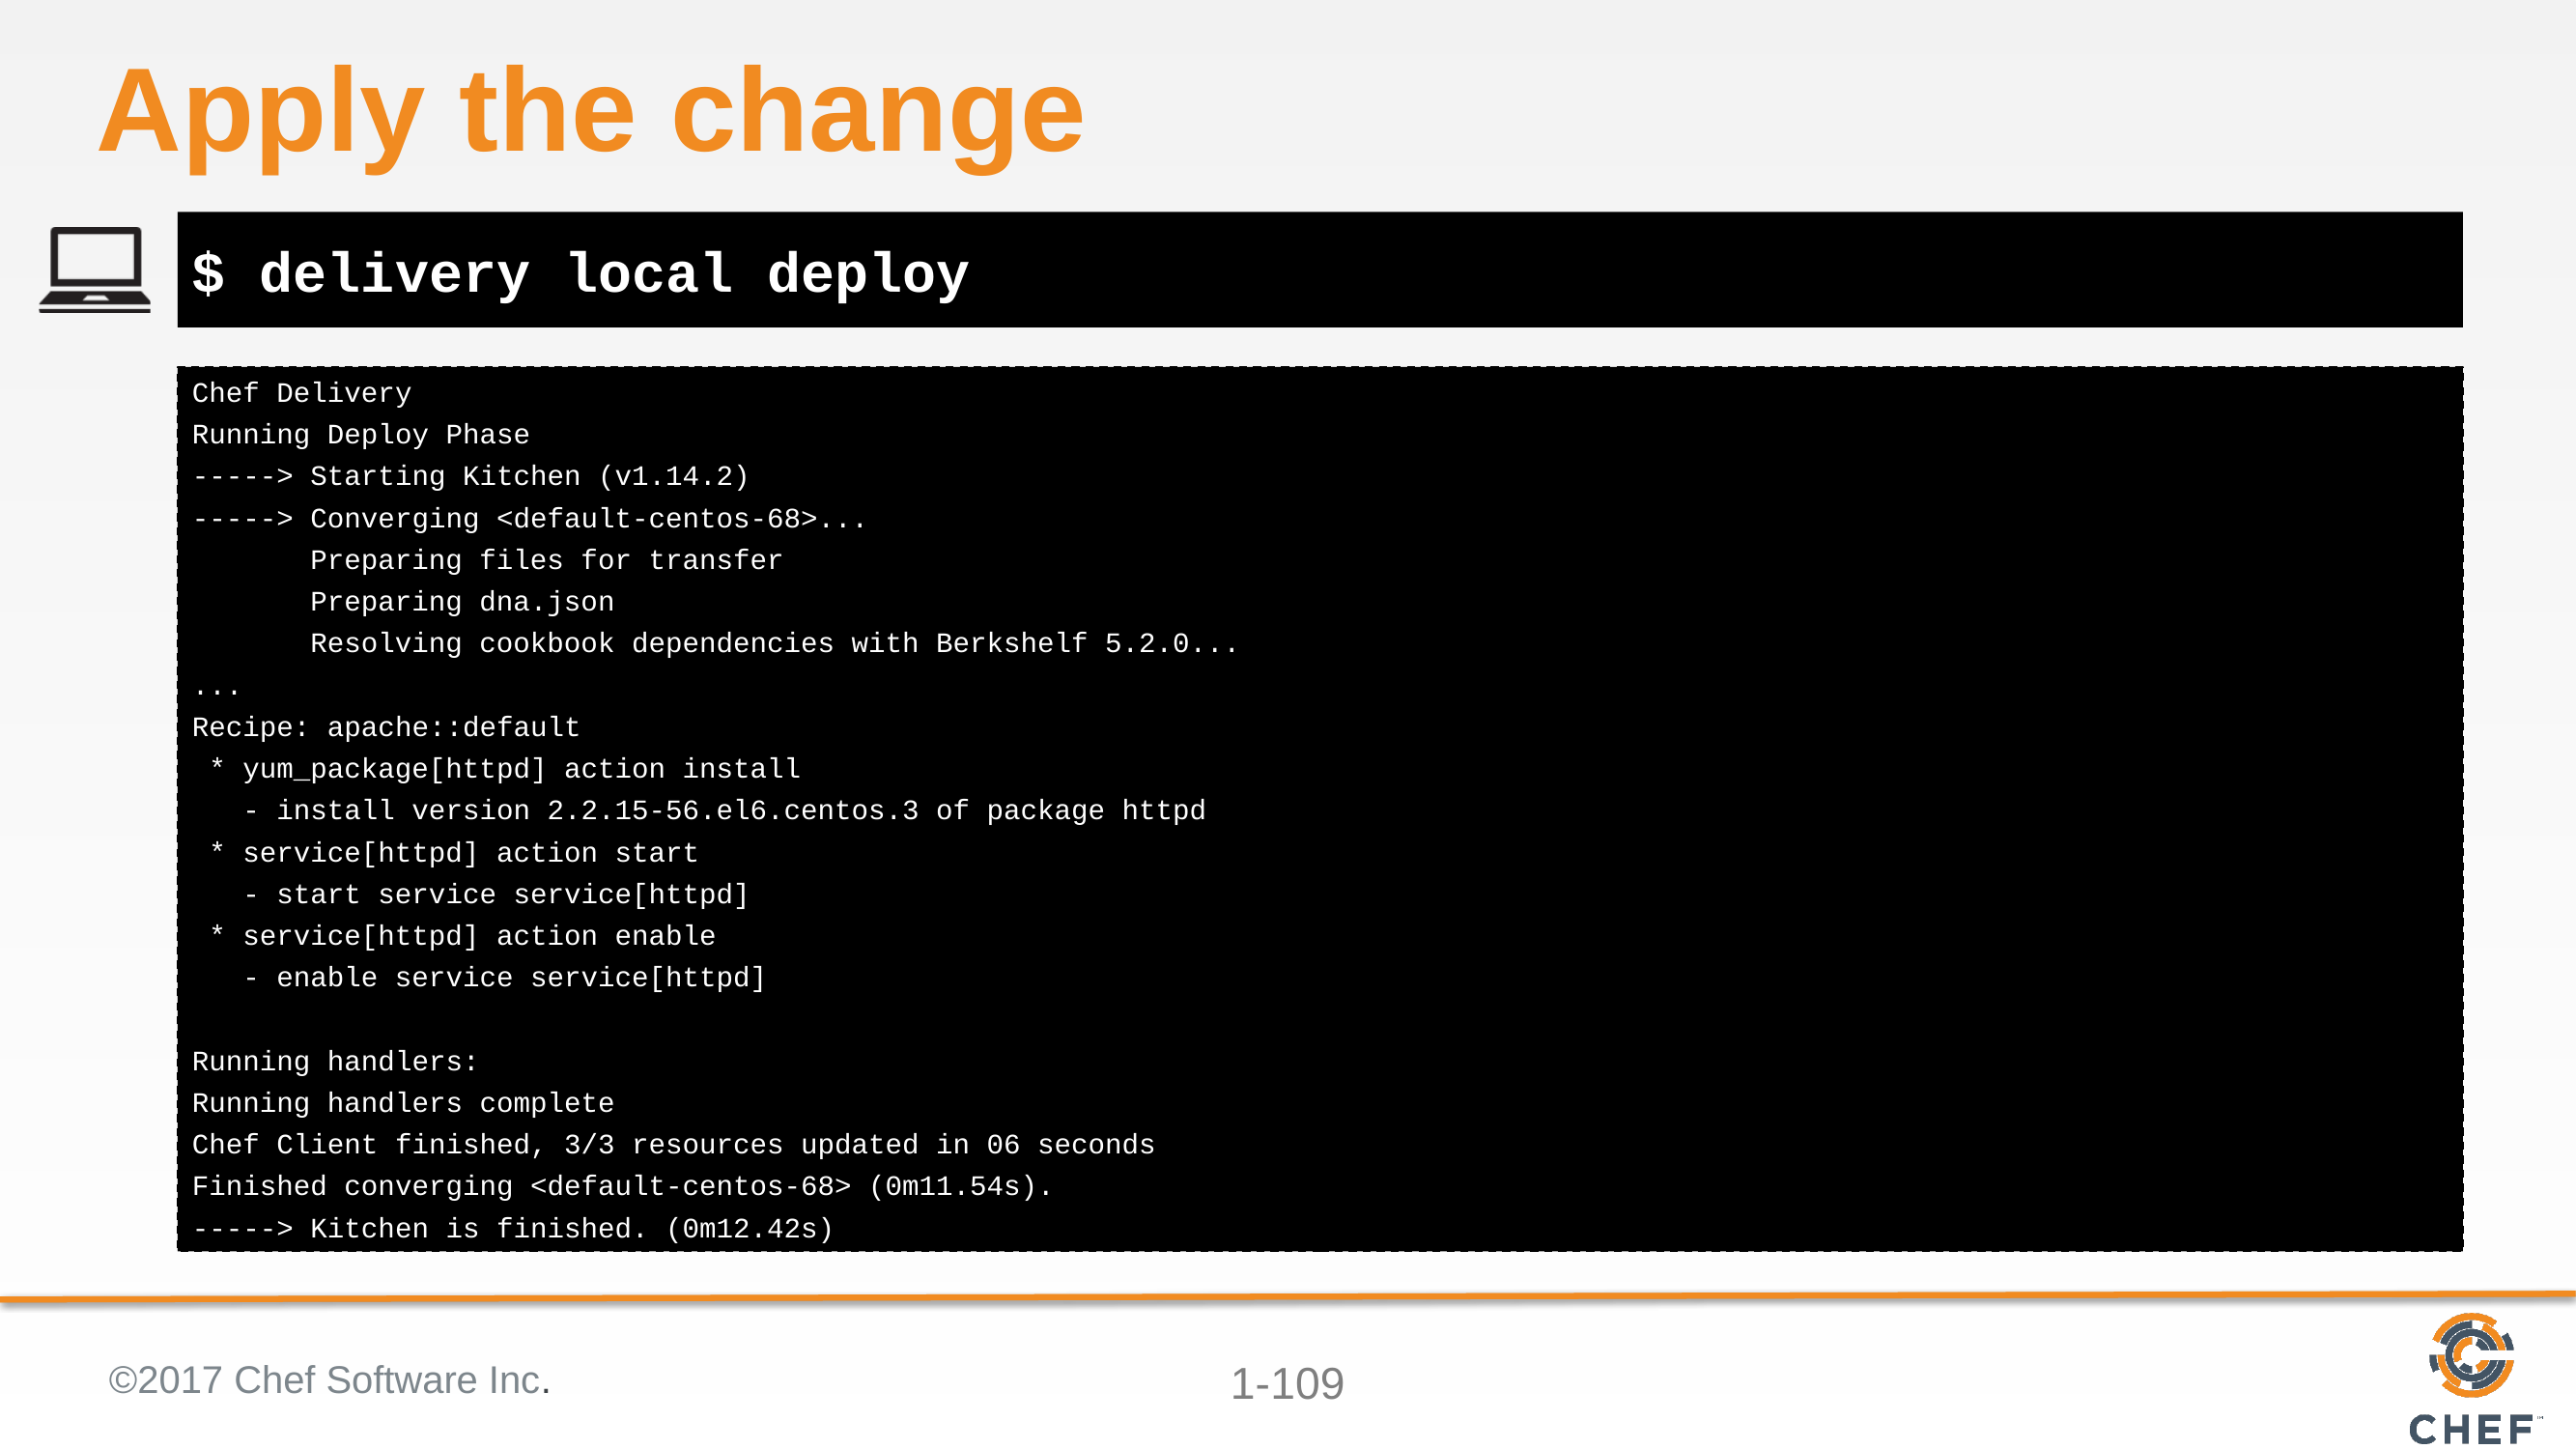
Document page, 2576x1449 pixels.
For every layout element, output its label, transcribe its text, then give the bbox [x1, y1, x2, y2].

list Chef Delivery Running Deploy Phase -----> Starting Kitchen (v1.14.2) -----> Converging <default-centos-68>... Preparing files for transfer Preparing dna.json Resolving cookbook dependencies with Berkshelf 5.2.0... ... Recipe: apache::default * yum_package[httpd] action install - install version 2.2.15-56.el6.centos.3 of package httpd * service[httpd] action start - start service service[httpd] * service[httpd] action enable - enable service service[httpd] Running handlers: Running handlers complete Chef Client finished, 3/3 resources updated in 06 seconds Finished converging <default-centos-68> (0m11.54s). -----> Kitchen is finished. (0m12.42s) [177, 366, 2464, 1252]
title Apply the change [96, 48, 2463, 180]
list $ delivery local deploy [177, 212, 2463, 327]
picture [2399, 1297, 2551, 1449]
